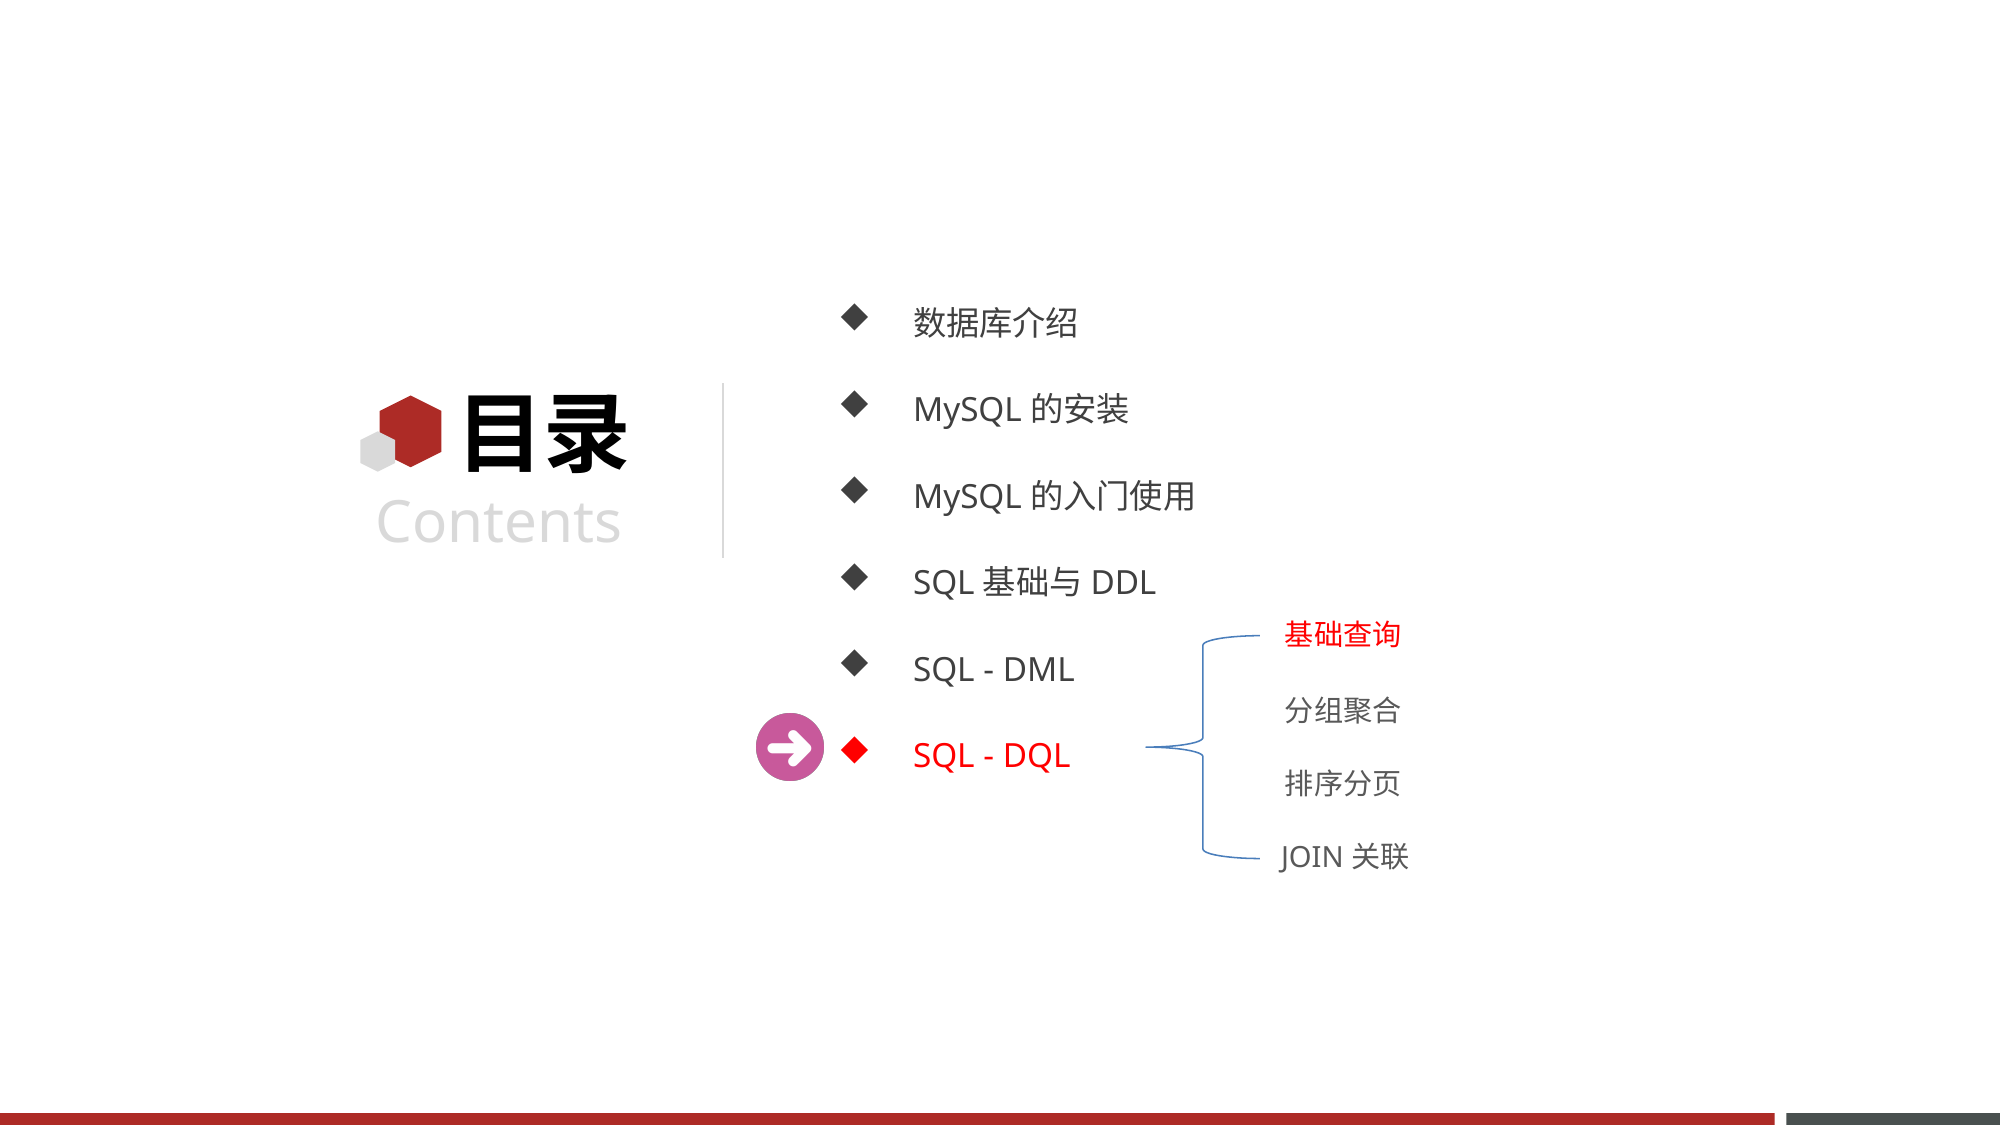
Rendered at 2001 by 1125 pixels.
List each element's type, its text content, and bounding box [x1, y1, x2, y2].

list 数据库介绍 MySQL的安装 MySQL的入门使用 SQL基础与DDL SQL - DML SQL - DQL [823, 168, 1804, 868]
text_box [1145, 608, 1421, 882]
picture [755, 713, 824, 782]
